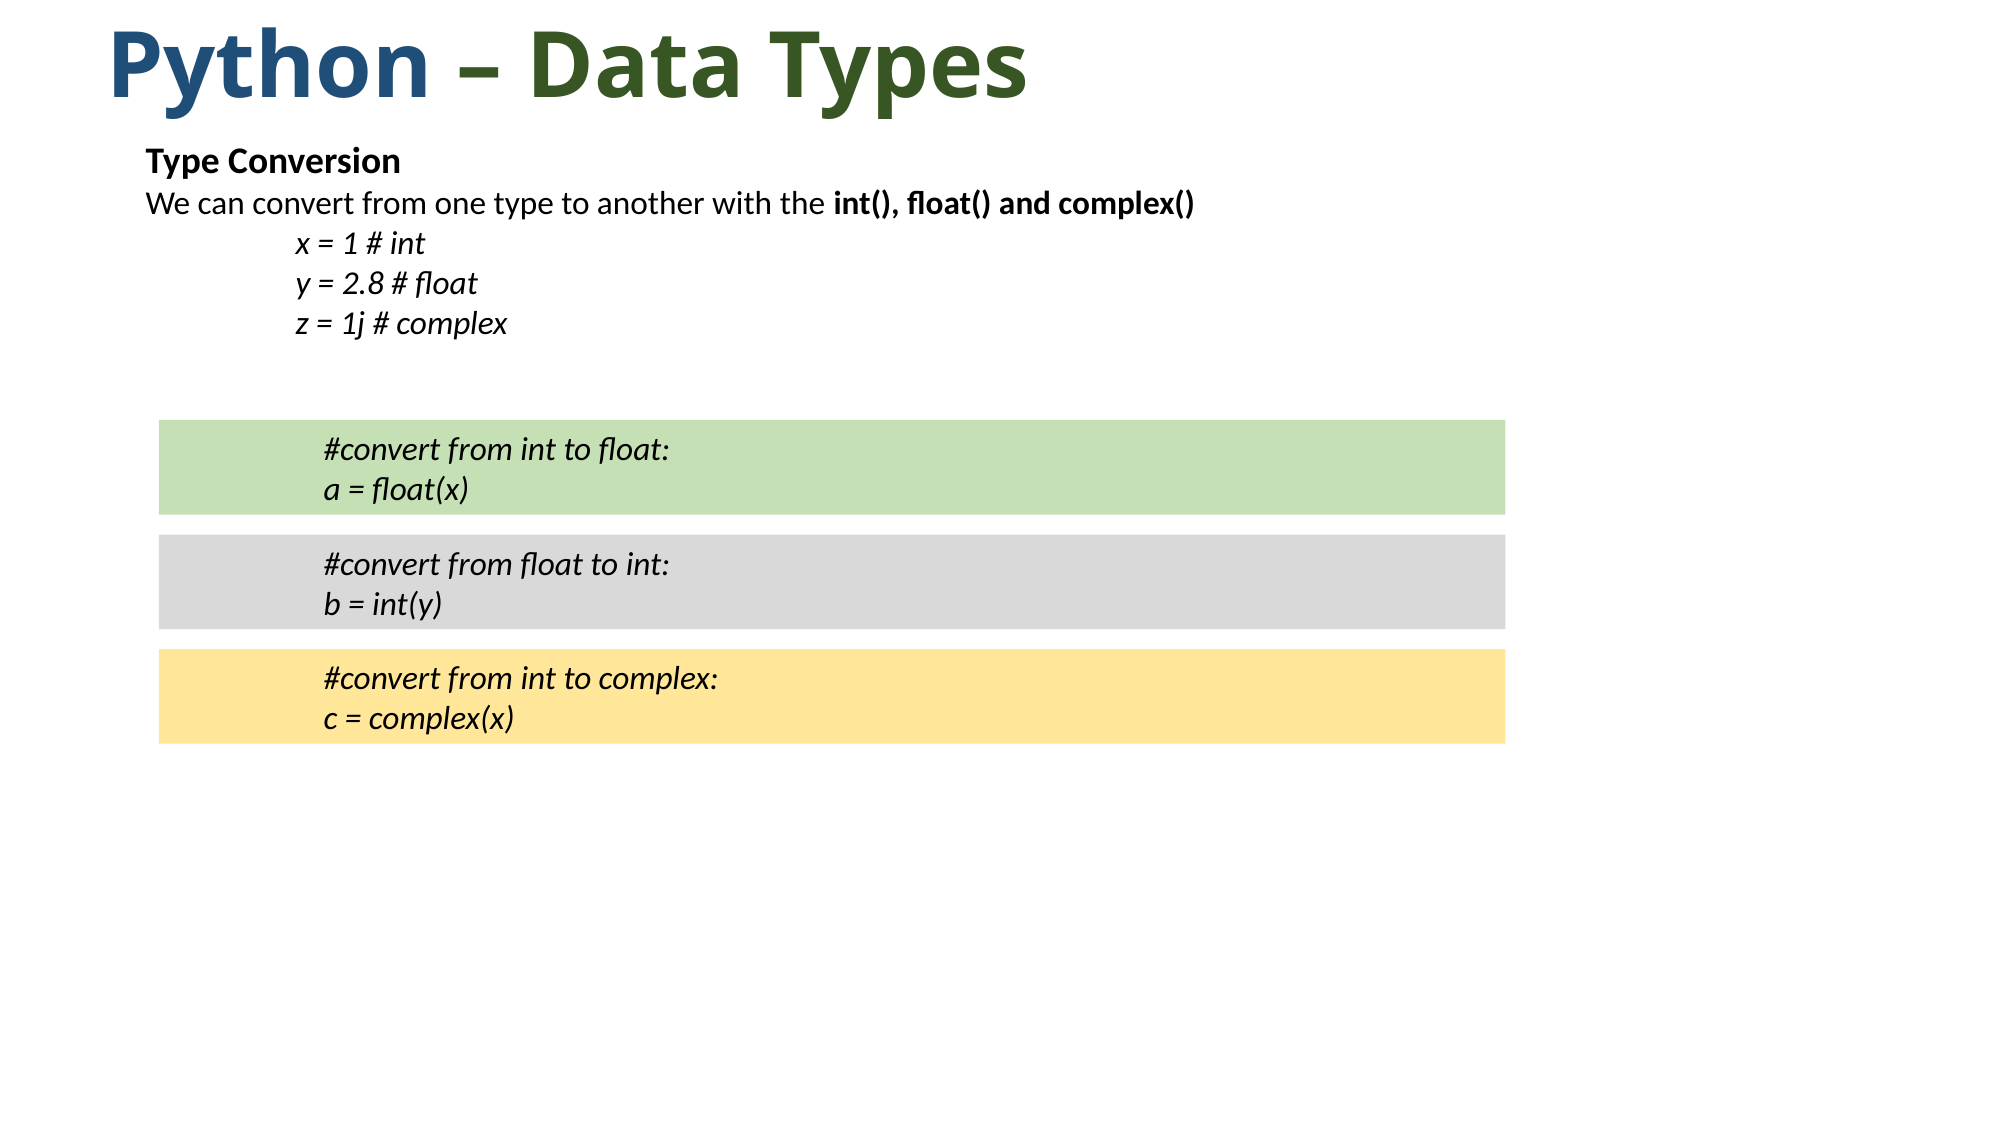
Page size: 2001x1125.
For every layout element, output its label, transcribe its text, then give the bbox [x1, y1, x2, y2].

text_box #convert from int to float: a = float(x) [158, 419, 1506, 515]
text_box Type Conversion We can convert from one type to another with the int(), float() and complex() x = 1 # int y = 2.8 # float z = 1j # complex [130, 128, 1478, 428]
text_box #convert from int to complex: c = complex(x) [158, 649, 1506, 744]
text_box #convert from float to int: b = int(y) [158, 534, 1506, 630]
text_box Python – Data Types [91, 16, 1979, 119]
